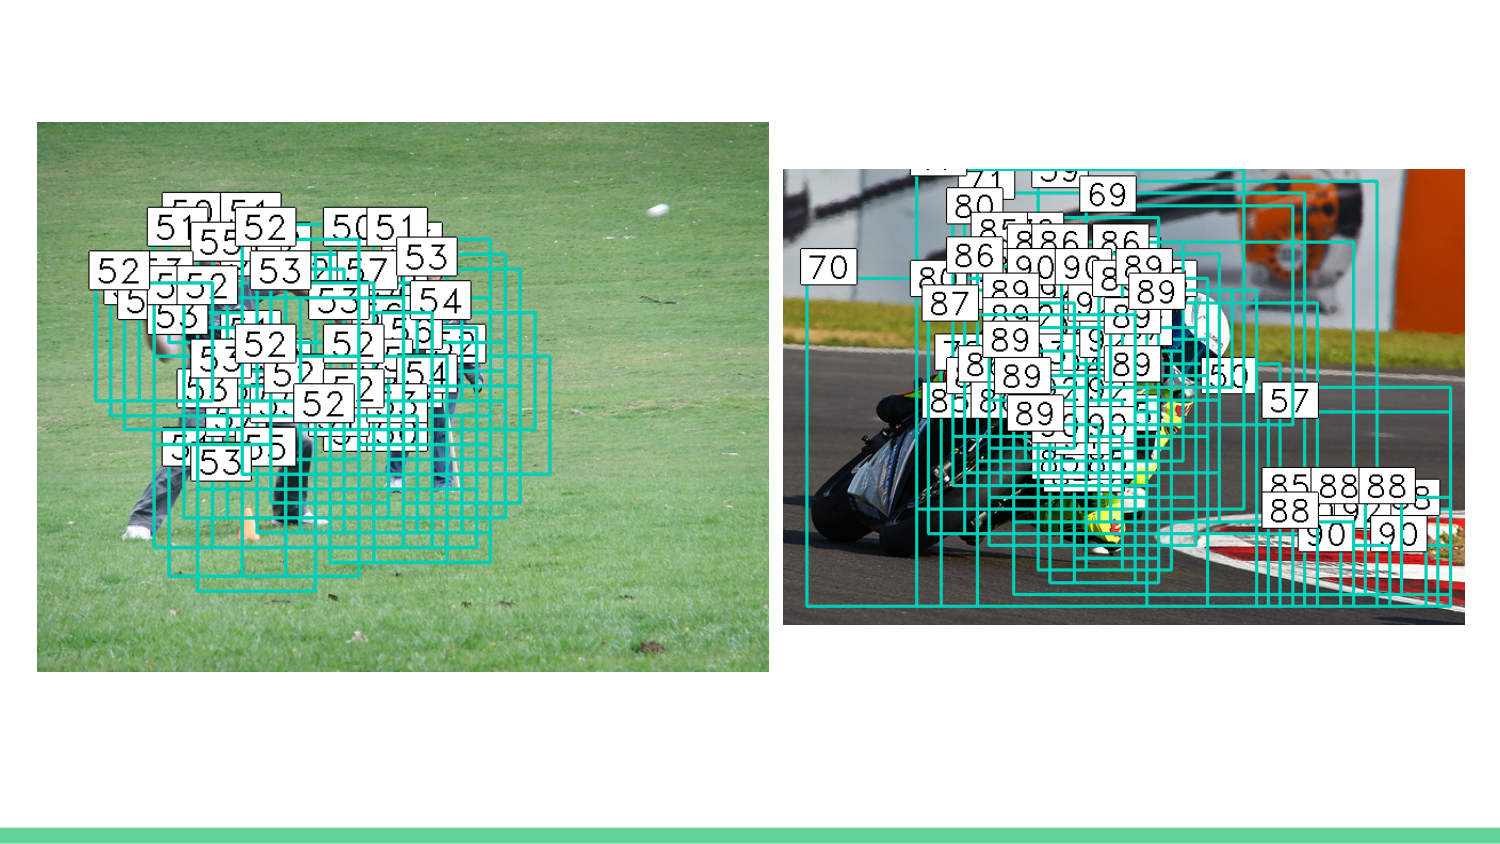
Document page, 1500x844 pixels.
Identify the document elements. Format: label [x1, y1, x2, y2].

picture [36, 122, 769, 672]
picture [783, 169, 1466, 625]
